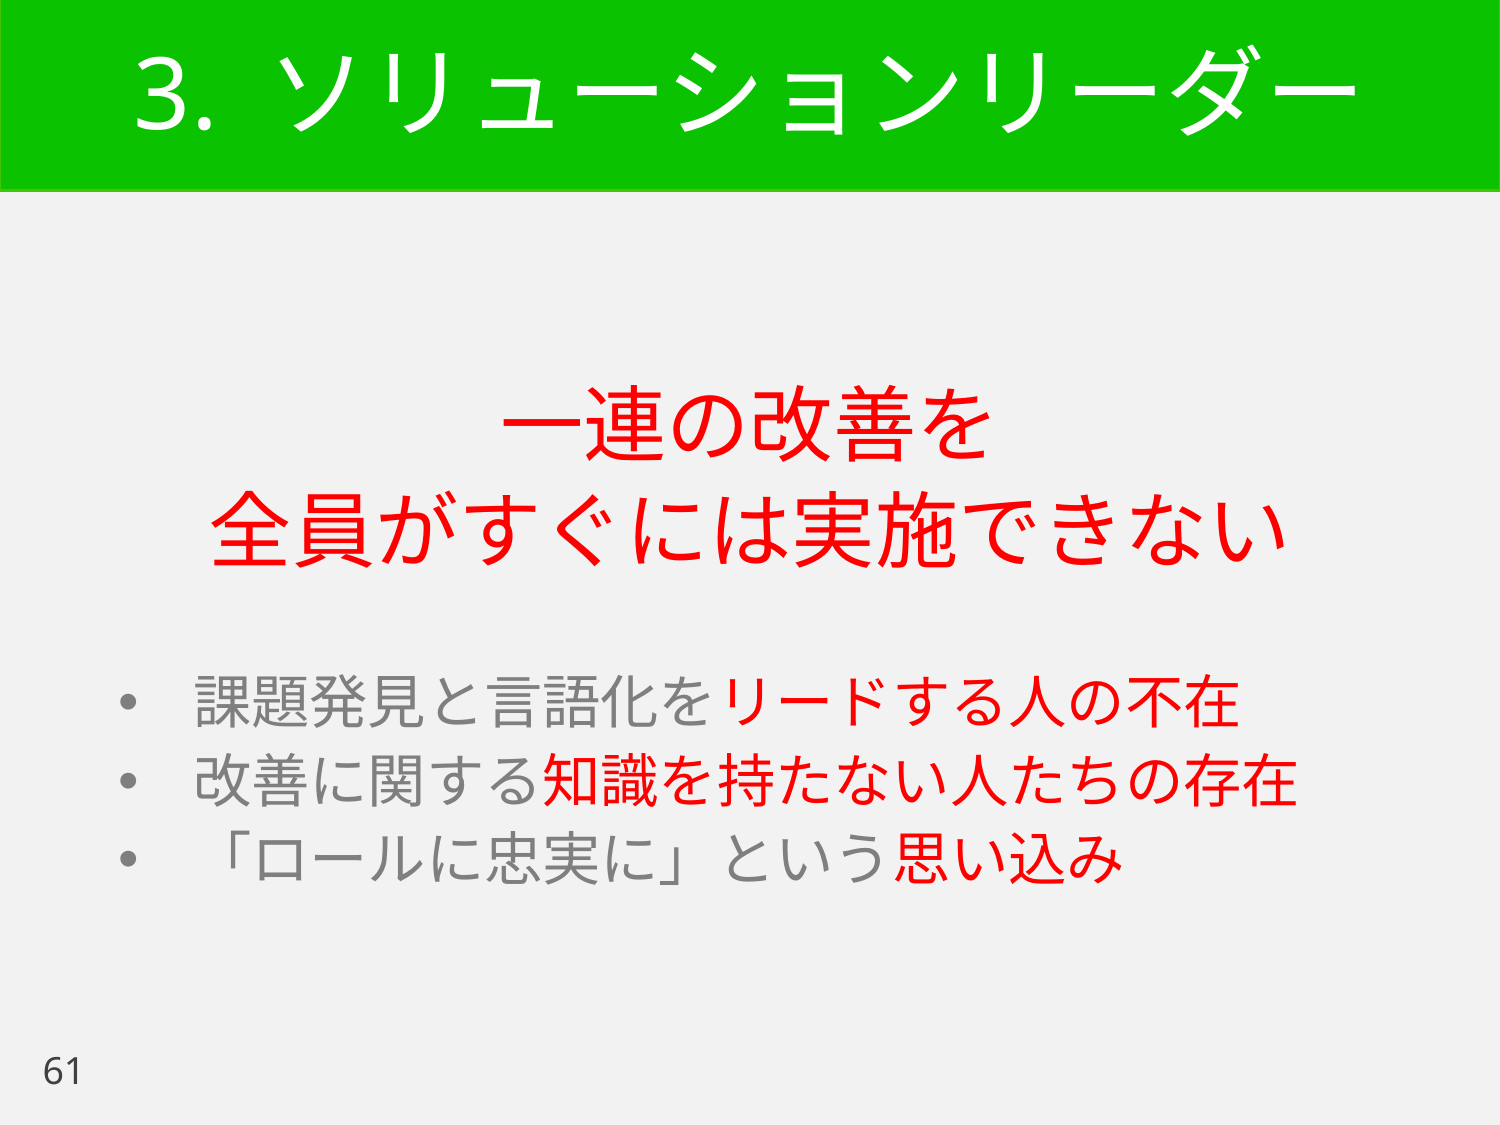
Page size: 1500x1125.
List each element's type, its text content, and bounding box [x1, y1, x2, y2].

title 3. ソリューションリーダー [0, 53, 1500, 140]
list 一連の改善を 全員がすぐには実施できない 課題発見と言語化をリードする人の不在 改善に関する知識を持たない人たちの存在 「ロールに忠実に」という思い込み [103, 277, 1397, 1000]
slide_number 61 [27, 1042, 146, 1102]
